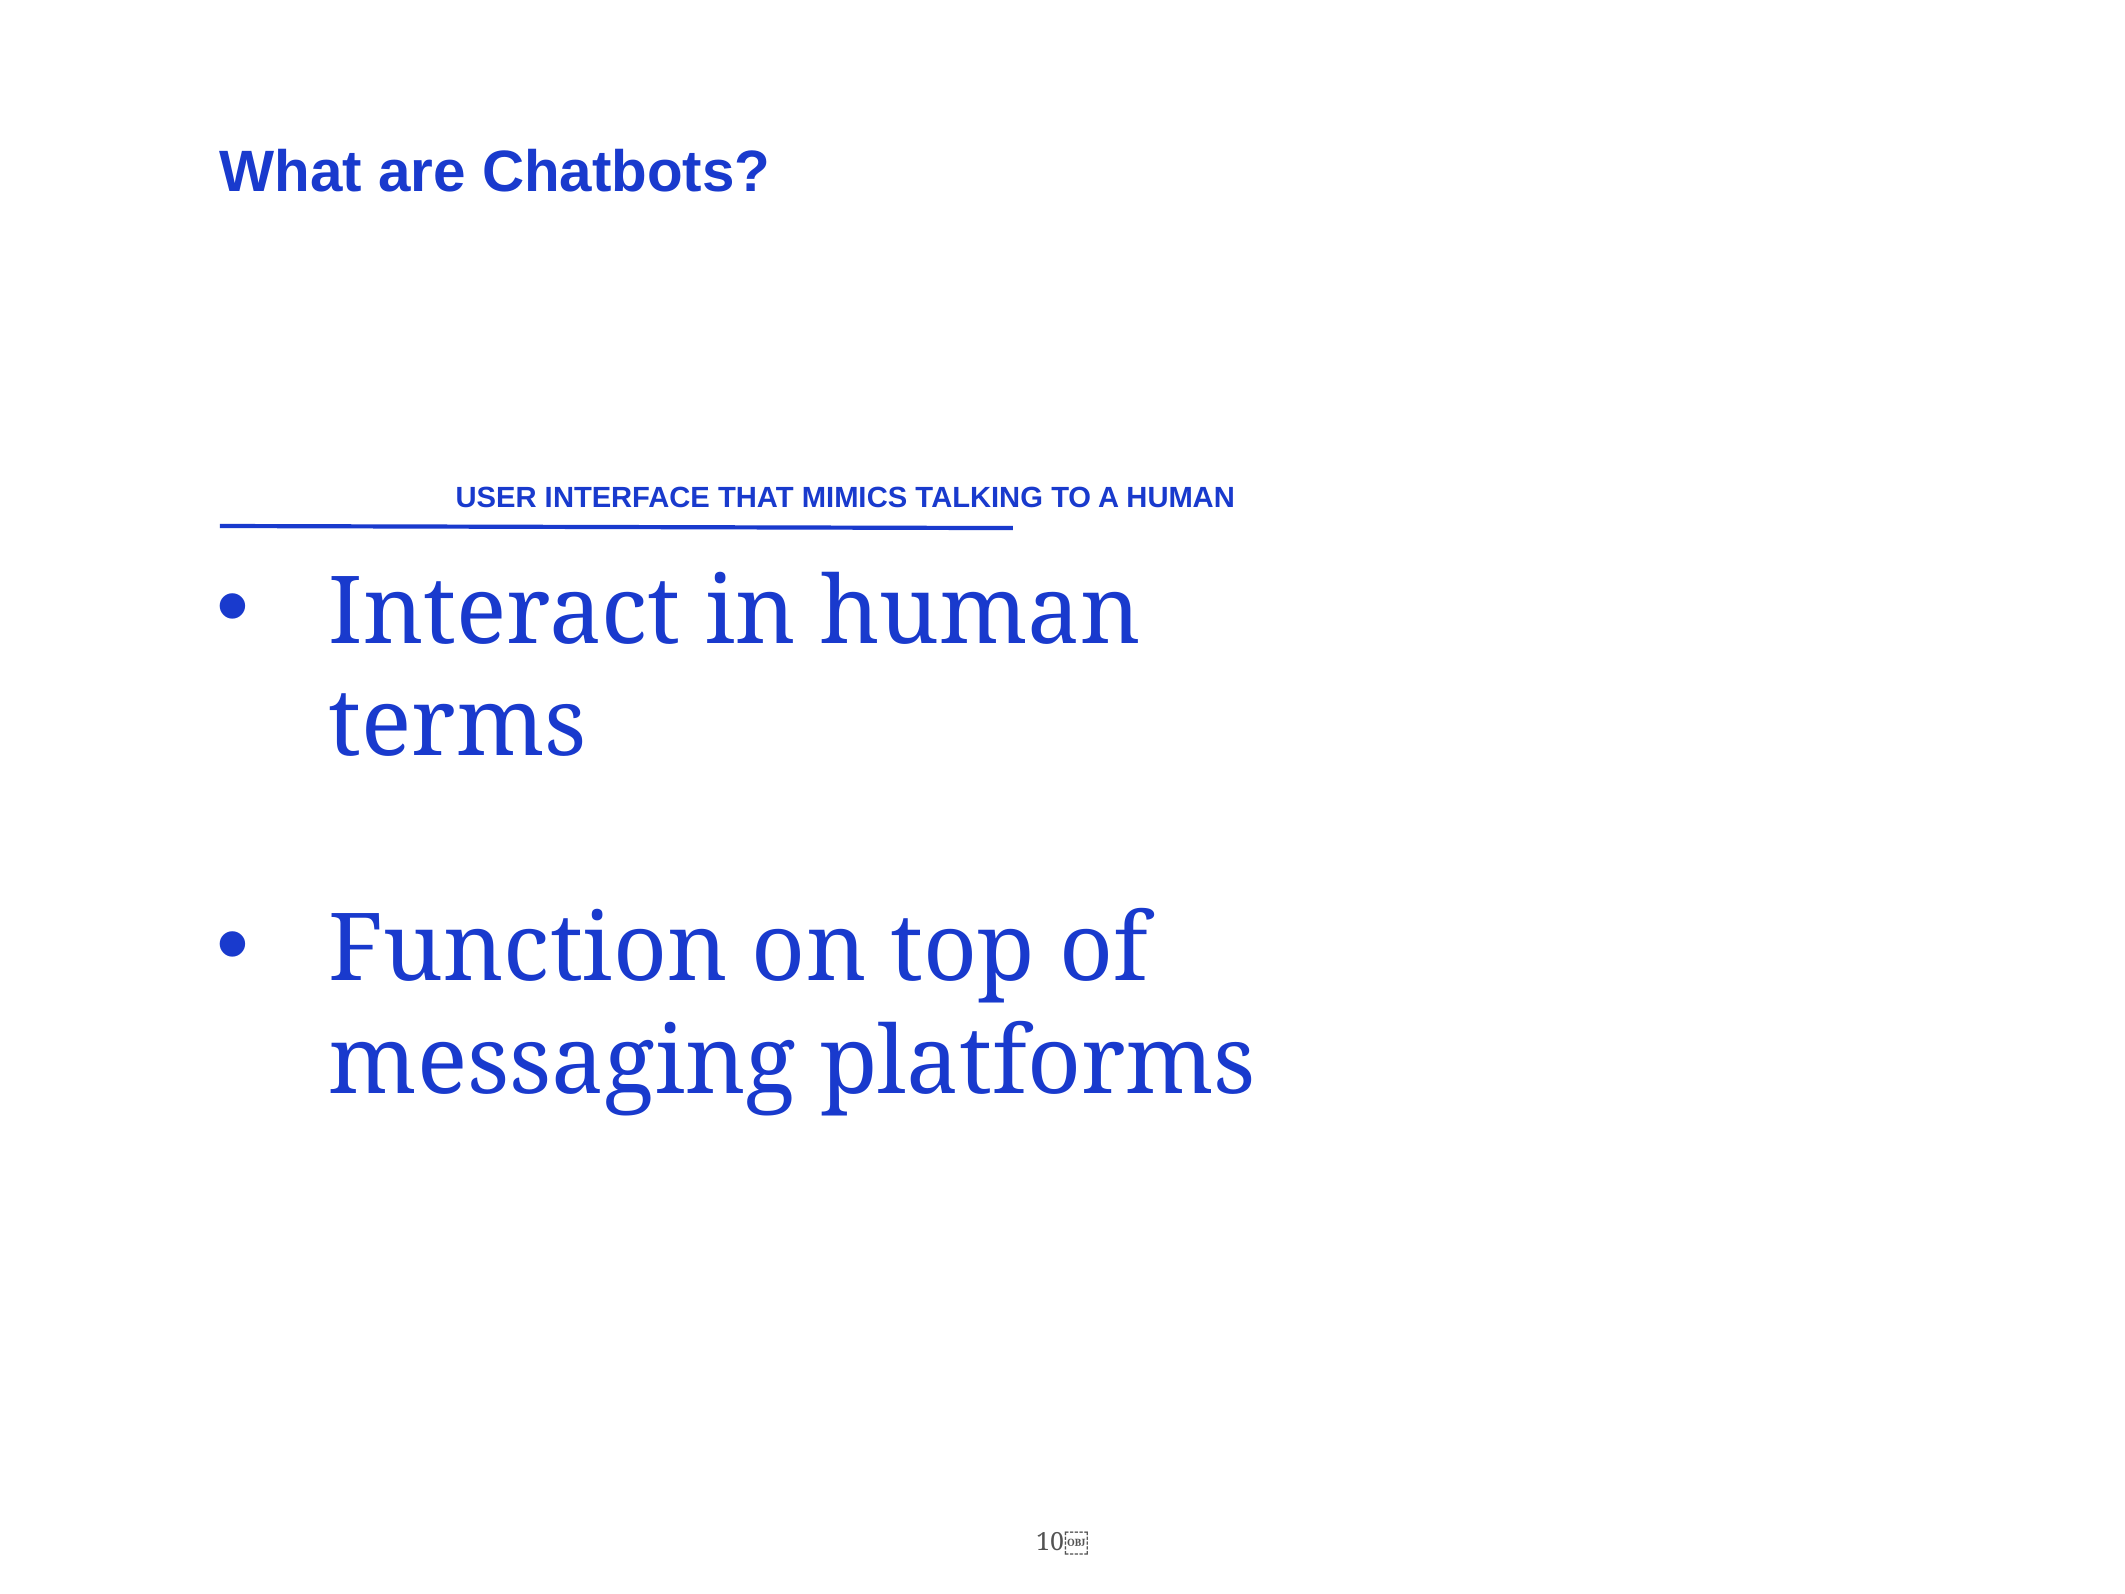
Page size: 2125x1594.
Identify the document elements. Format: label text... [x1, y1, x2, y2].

text_box 10￼ [999, 1503, 1125, 1583]
text_box What are Chatbots? [211, 124, 779, 212]
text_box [209, 469, 1482, 1345]
